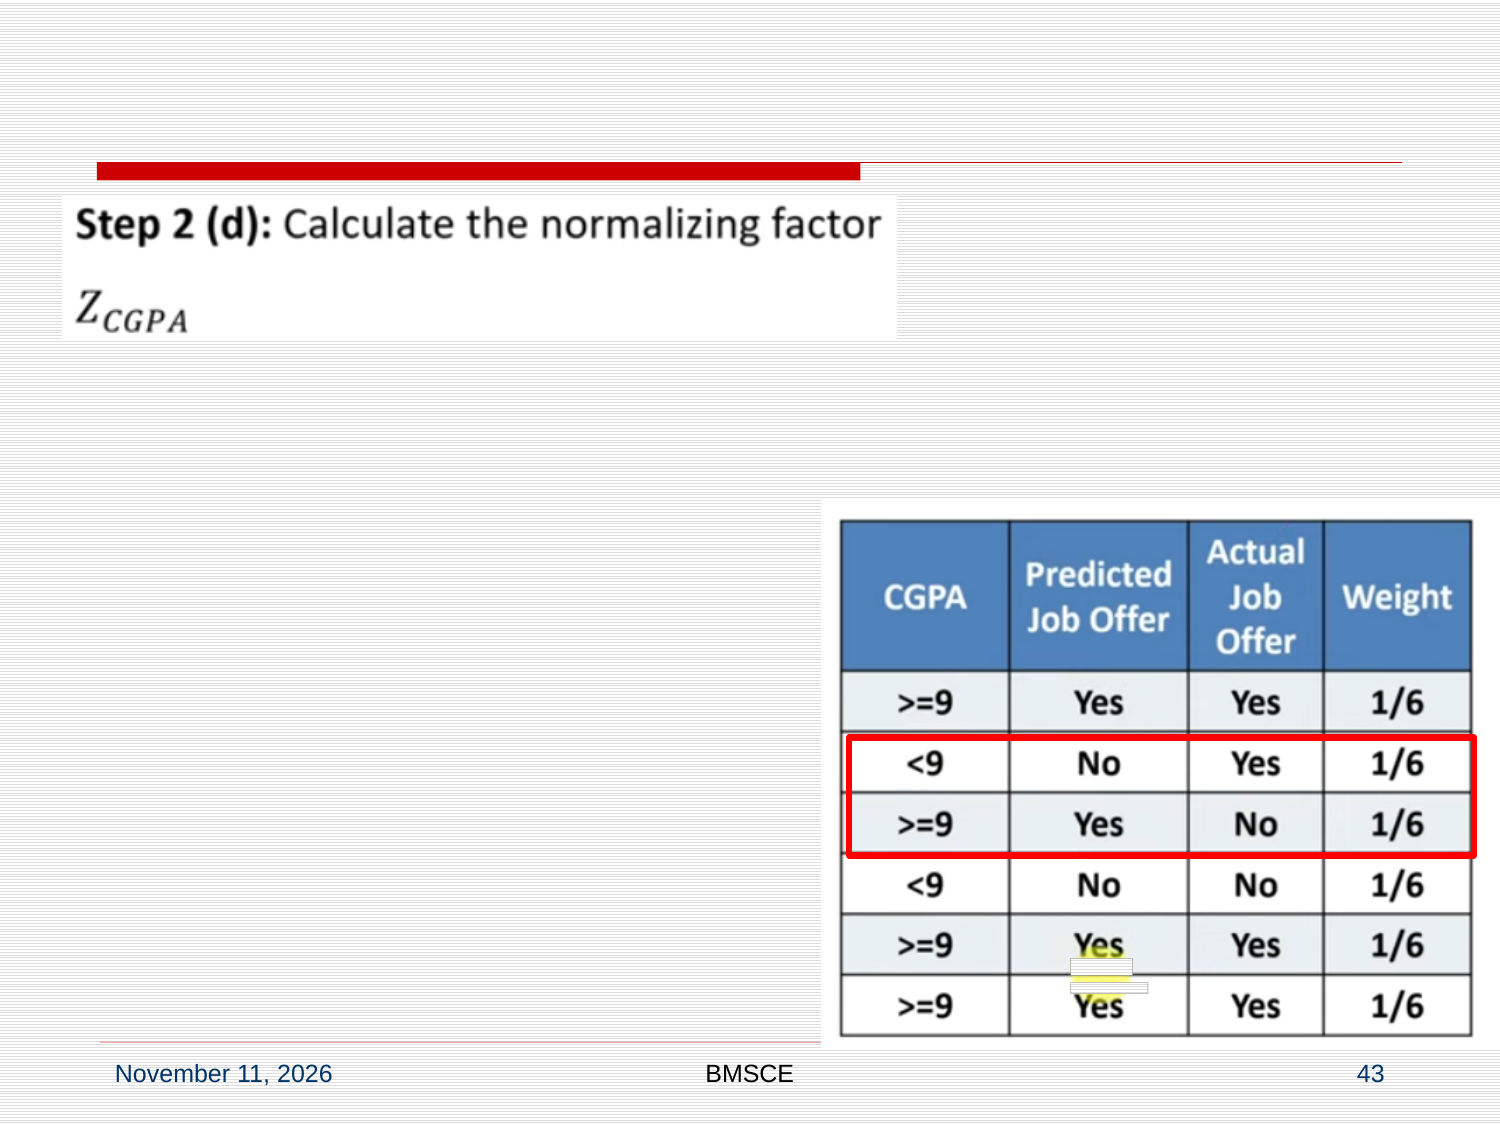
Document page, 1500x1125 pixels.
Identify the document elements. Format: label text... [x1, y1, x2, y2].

slide_number 43 [1074, 1059, 1401, 1103]
picture [62, 196, 898, 341]
picture [821, 498, 1500, 1051]
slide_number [99, 1049, 426, 1103]
footer BMSCE [512, 1049, 988, 1103]
